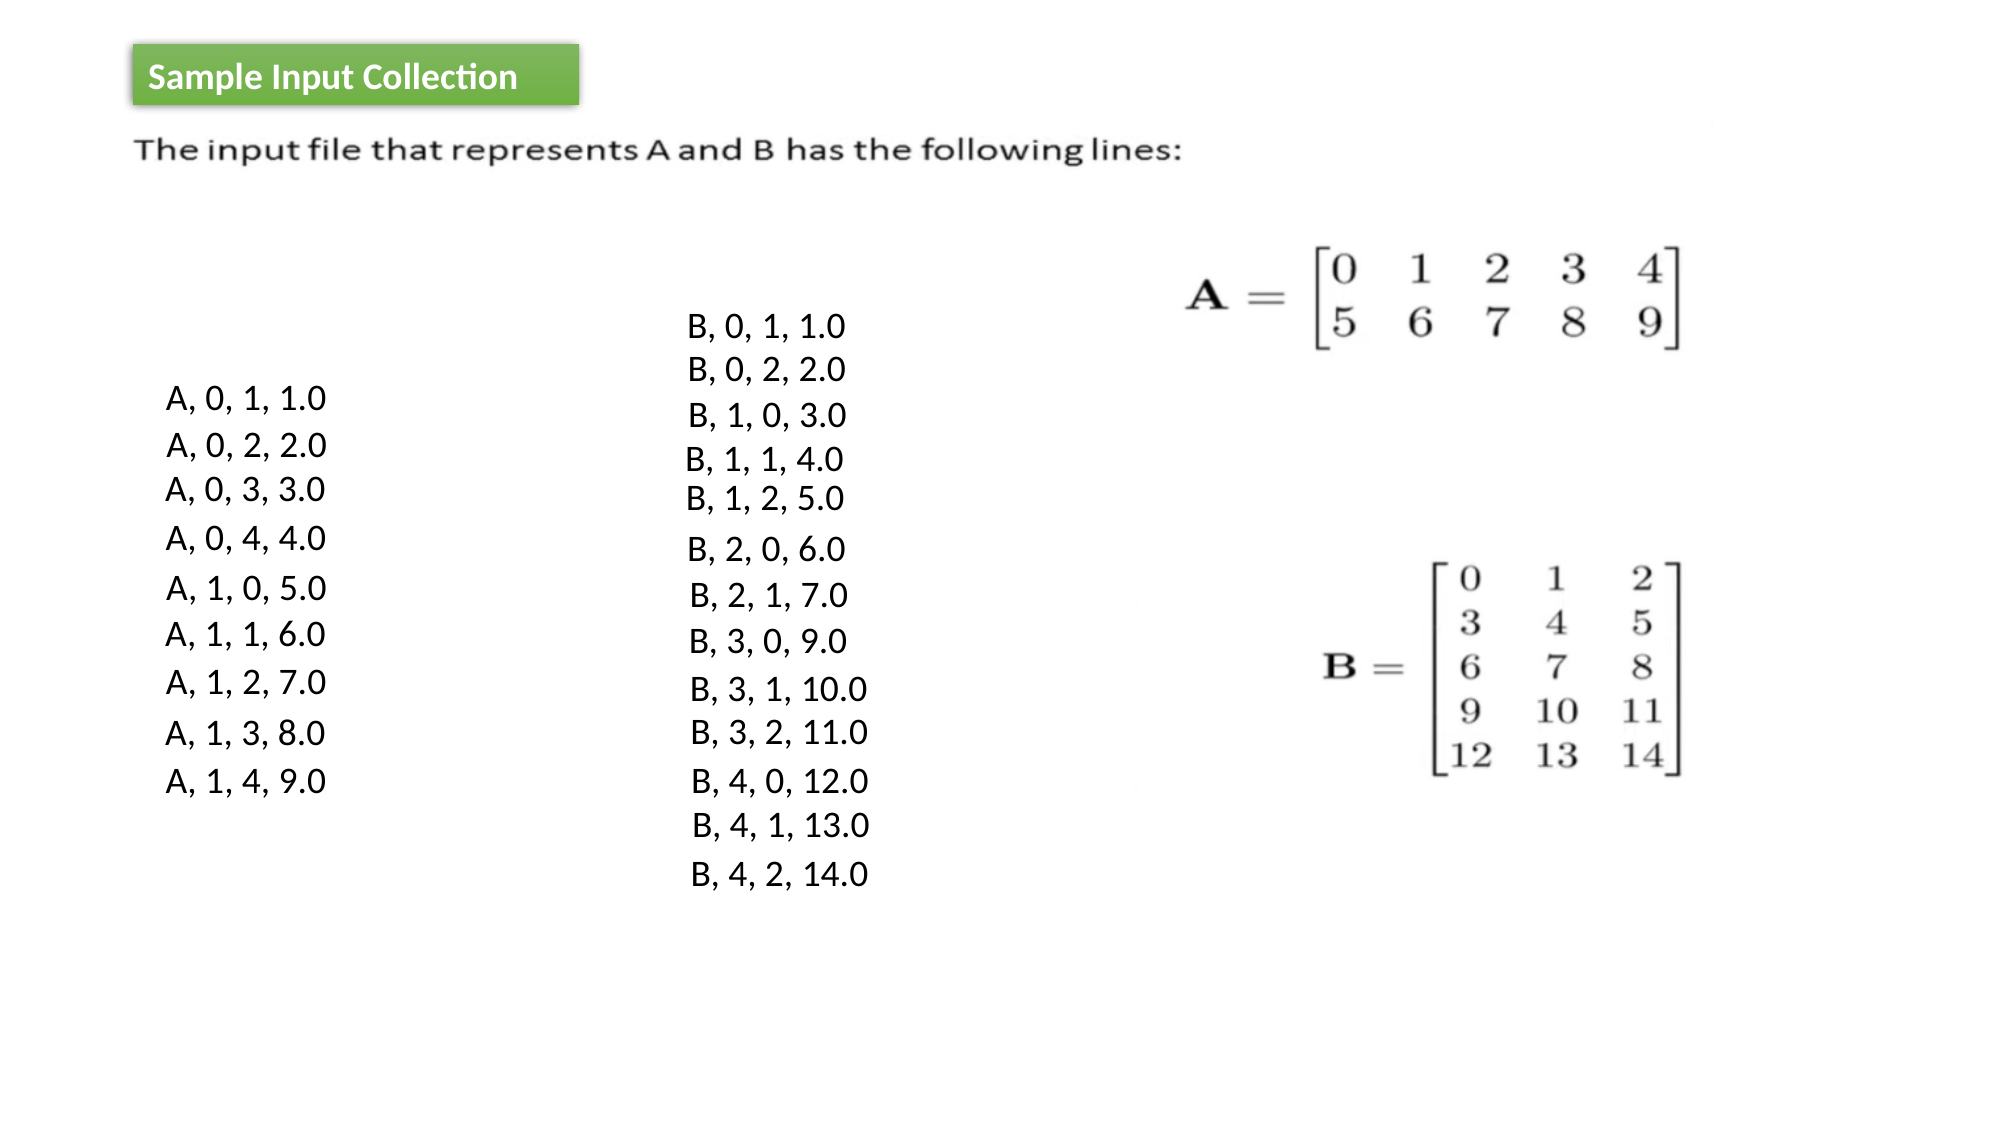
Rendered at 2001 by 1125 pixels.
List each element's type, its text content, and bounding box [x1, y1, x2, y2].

picture [108, 105, 1713, 927]
text_box Sample Input Collection [133, 44, 580, 105]
